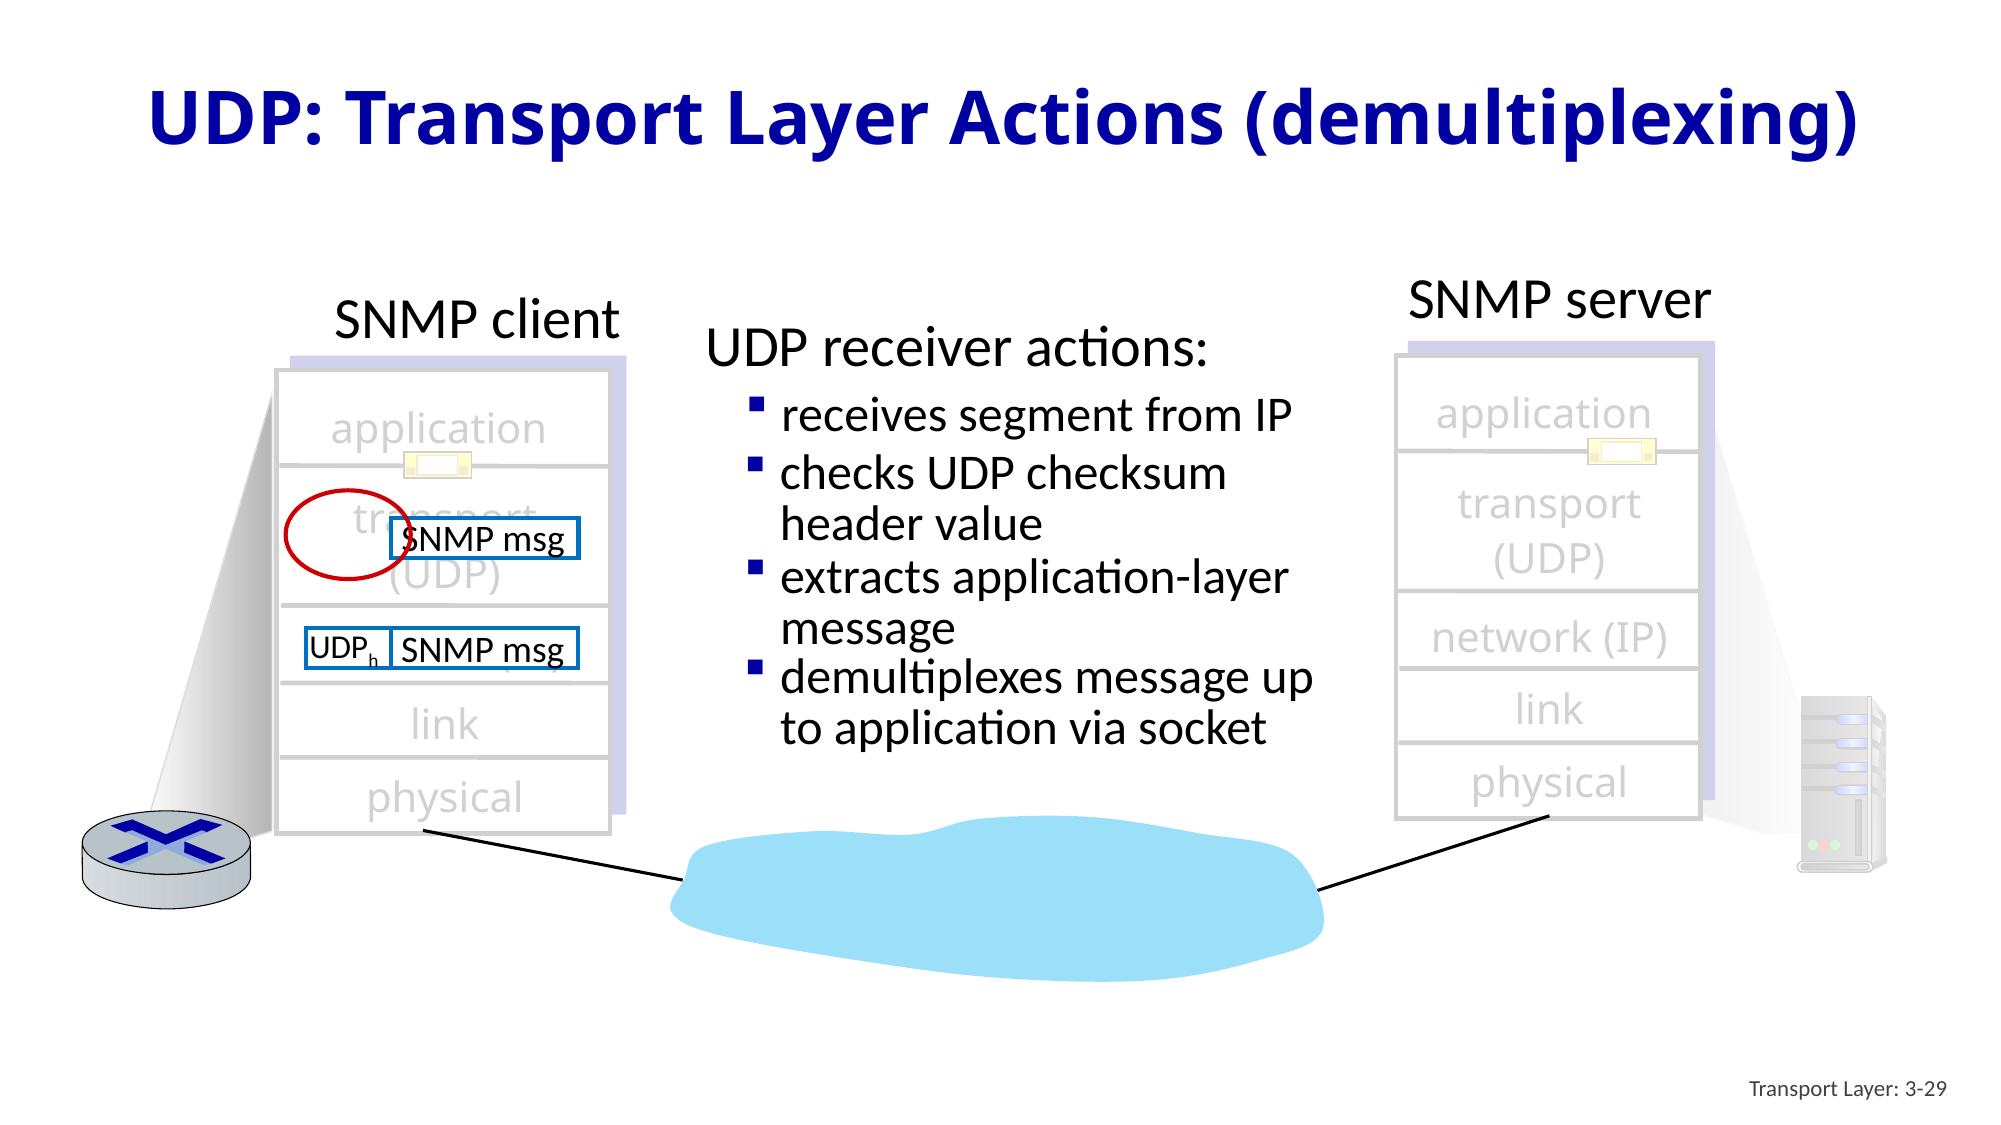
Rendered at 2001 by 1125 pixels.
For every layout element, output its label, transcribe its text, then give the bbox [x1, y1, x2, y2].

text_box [422, 830, 683, 881]
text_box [276, 355, 627, 834]
title UDP: Transport Layer Actions (demultiplexing) [131, 47, 1952, 195]
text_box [294, 617, 593, 678]
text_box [1395, 340, 1716, 819]
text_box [386, 506, 593, 568]
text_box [1797, 696, 1888, 873]
text_box [271, 353, 633, 837]
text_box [403, 452, 472, 479]
text_box SNMP server [1393, 252, 1728, 332]
text_box [670, 815, 1324, 982]
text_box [1588, 438, 1656, 465]
text_box extracts application-layer message [718, 559, 1346, 645]
text_box SNMP client [319, 272, 637, 358]
text_box [150, 397, 271, 838]
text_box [82, 810, 251, 909]
text_box UDP receiver actions: [691, 300, 1331, 435]
text_box checks UDP checksum header value [718, 441, 1346, 559]
text_box [1368, 332, 1931, 875]
text_box demultiplexes message up to application via socket [718, 645, 1346, 762]
text_box receives segment from IP [719, 373, 1348, 449]
slide_number Transport Layer: 3-29 [1512, 1056, 1963, 1117]
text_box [1307, 815, 1550, 894]
